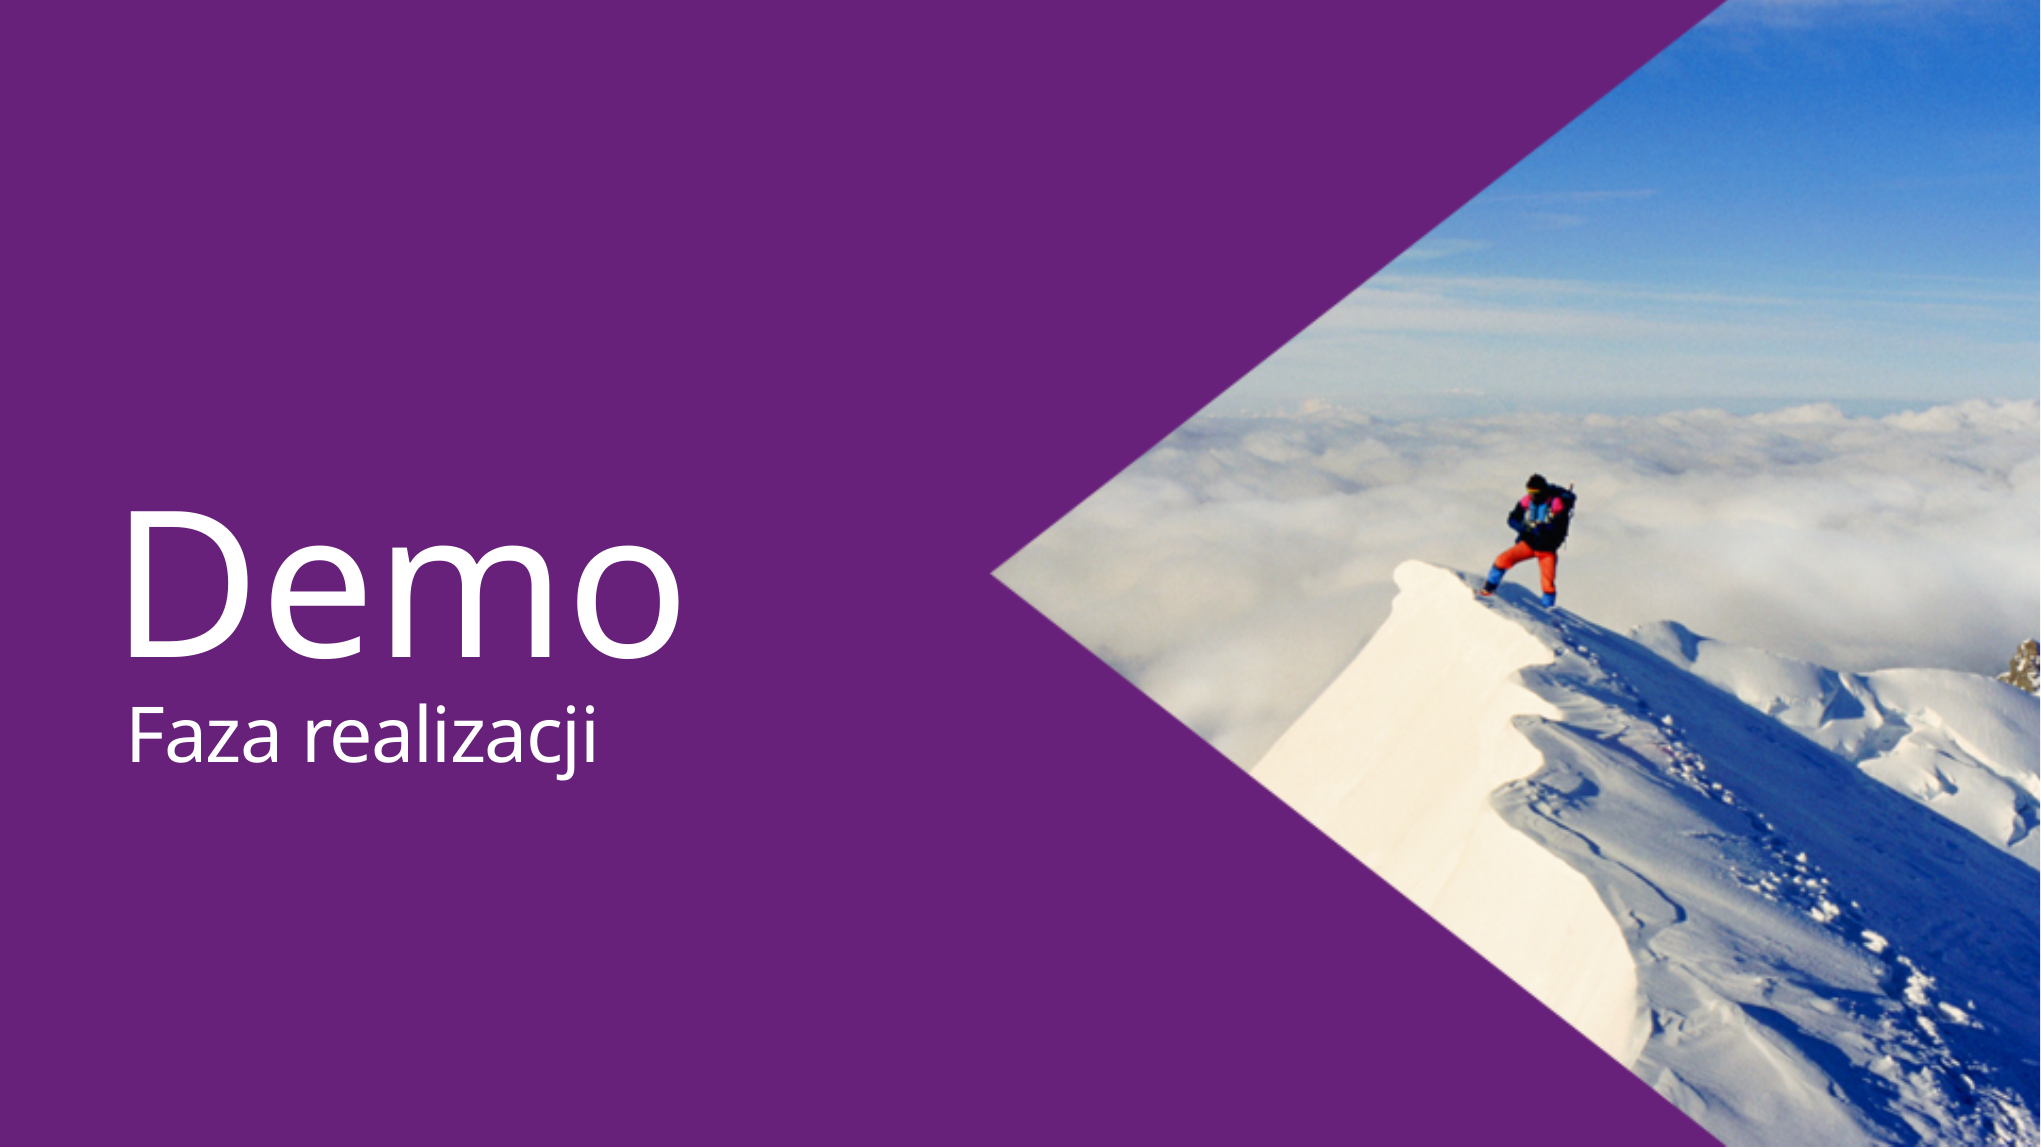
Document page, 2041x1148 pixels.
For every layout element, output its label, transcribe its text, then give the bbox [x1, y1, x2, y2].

picture [0, 0, 2041, 1147]
list Demo [87, 465, 1020, 689]
text_box Faza realizacji [110, 688, 1131, 787]
